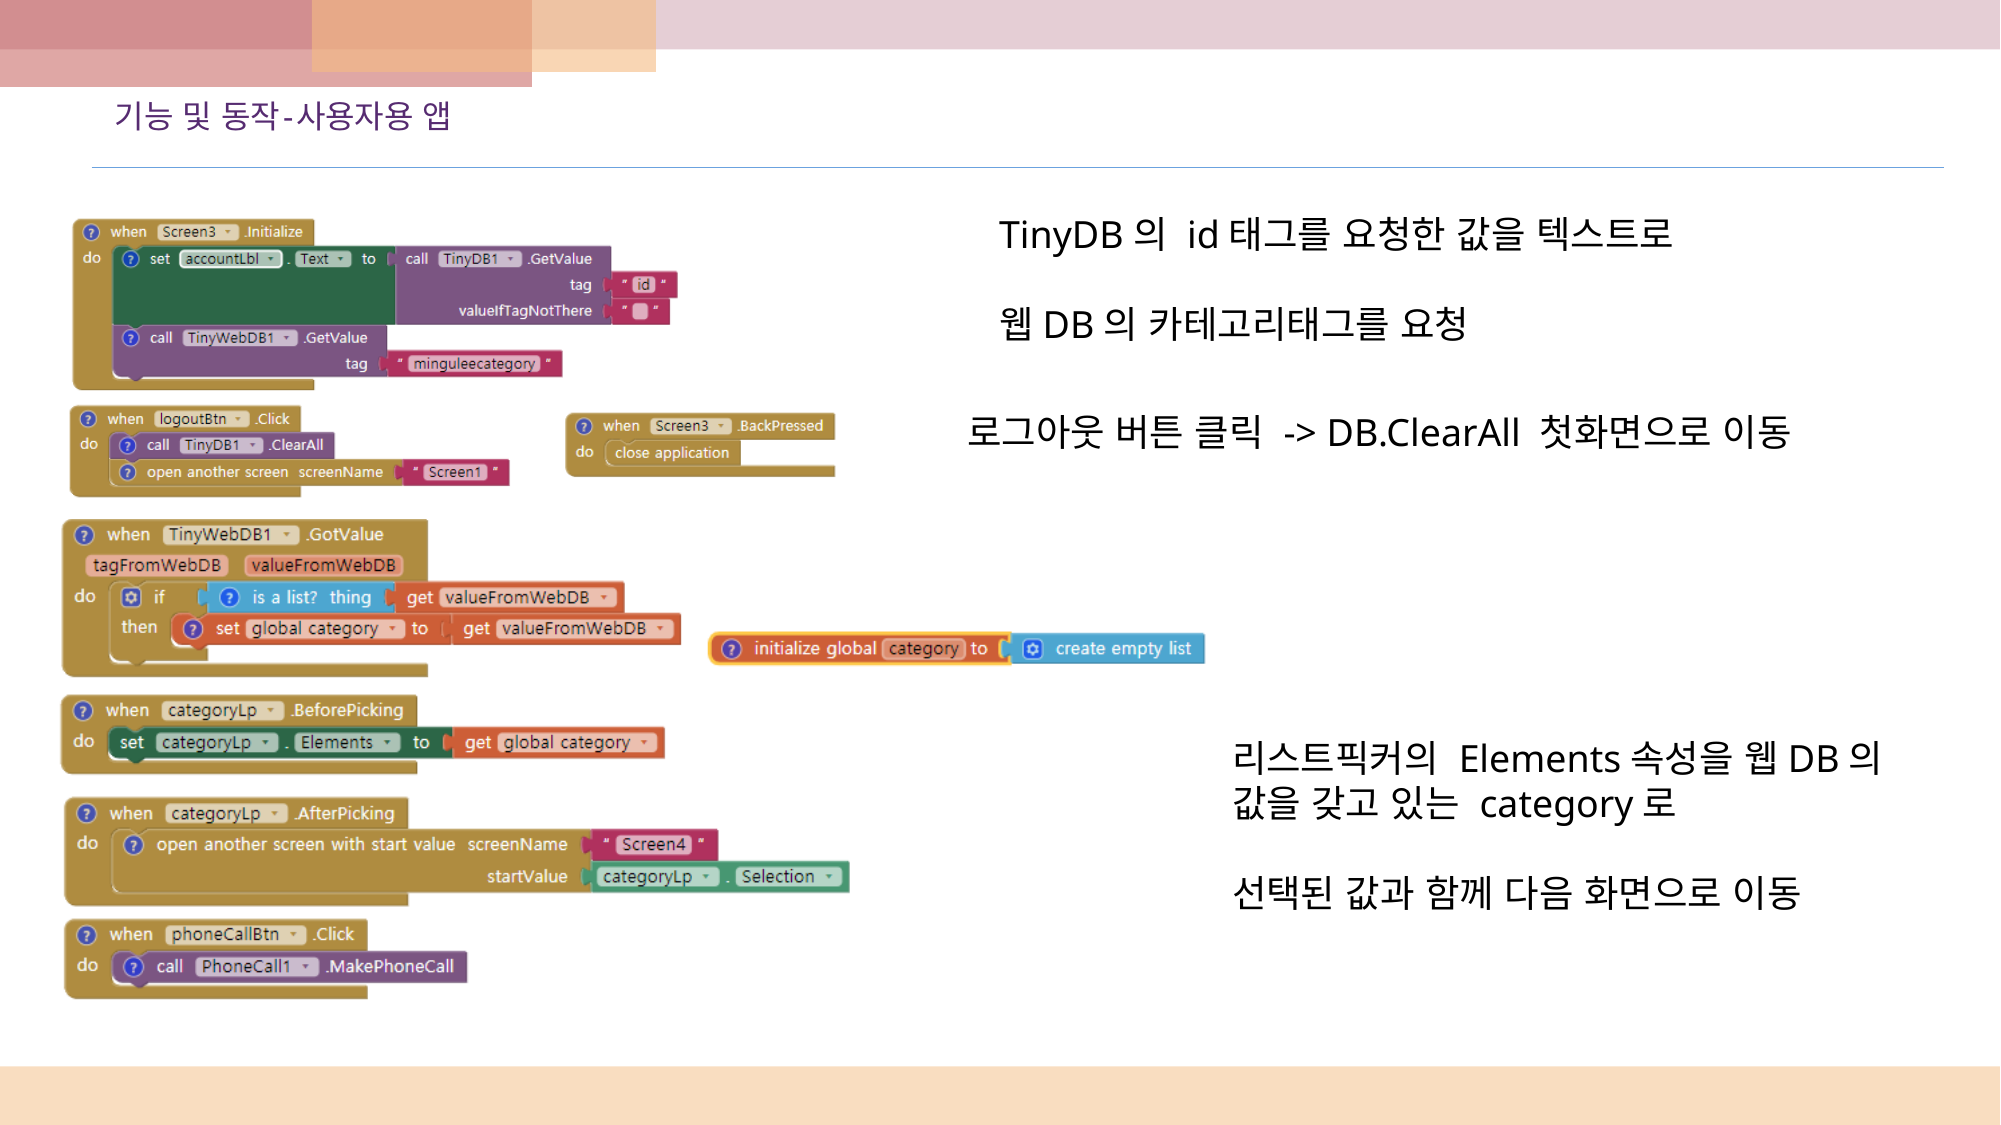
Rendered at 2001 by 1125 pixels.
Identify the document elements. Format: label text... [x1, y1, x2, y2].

text_box 리스트픽커의 Elements속성을 웹DB의 값을 갖고 있는 category로 선택된 값과 함께 다음 화면으로 이동 [1223, 728, 1907, 923]
picture [36, 519, 1218, 1006]
text_box 로그아웃 버튼 클릭 -> DB.ClearAll 첫화면으로 이동 [952, 401, 1929, 462]
title 기능 및 동작-사용자용 앱 [99, 88, 1544, 143]
text_box TinyDB의 id태그를 요청한 값을 텍스트로 웹DB의 카테고리태그를 요청 [984, 203, 1768, 353]
picture [54, 202, 867, 503]
